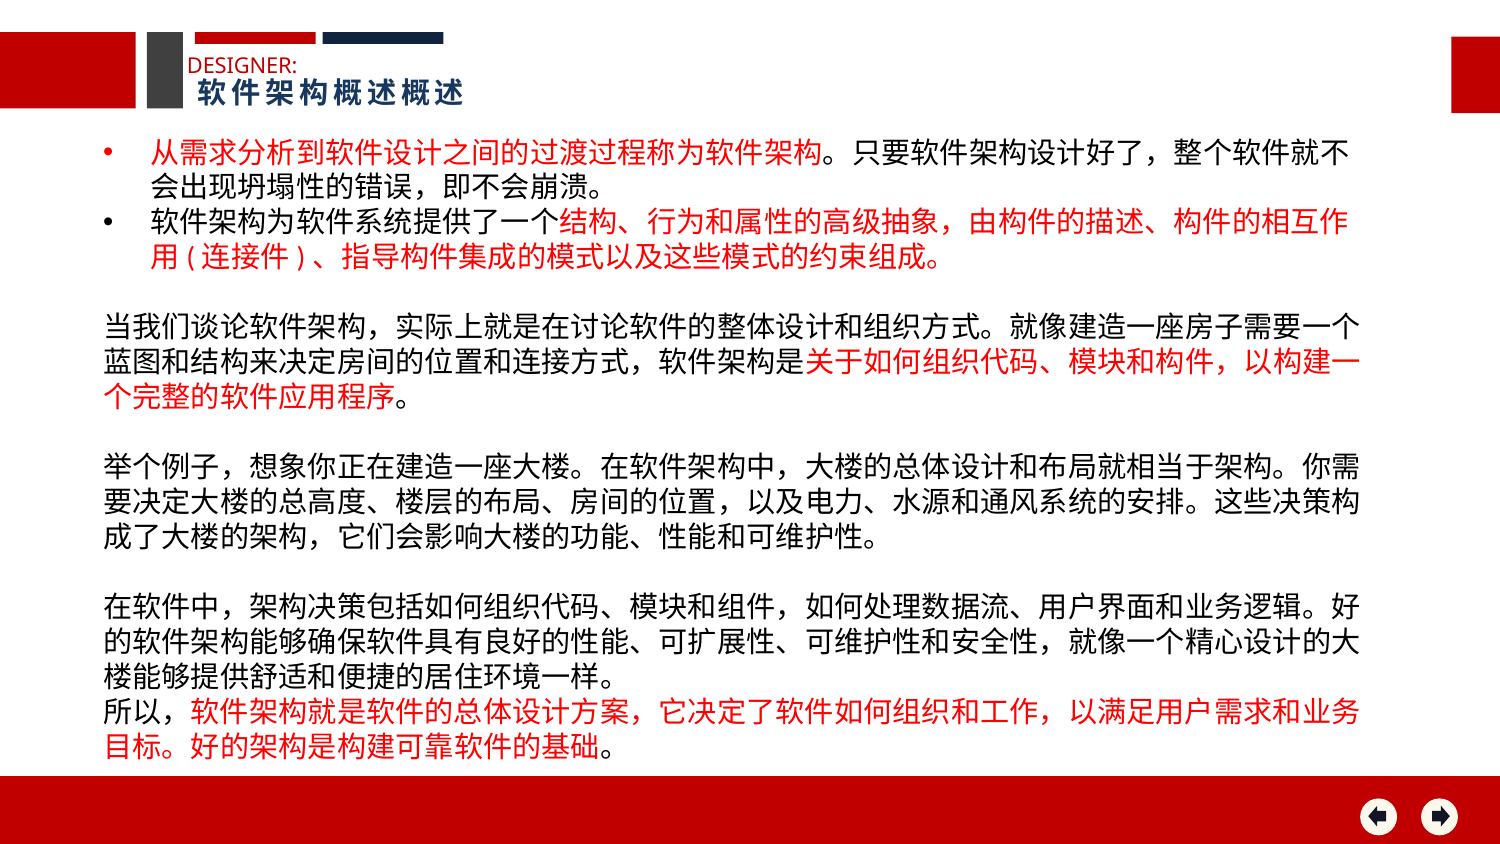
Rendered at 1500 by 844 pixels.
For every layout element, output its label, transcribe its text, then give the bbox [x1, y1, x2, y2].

text_box 软件架构概述概述 [182, 67, 933, 118]
text_box DESIGNER: [172, 43, 313, 85]
text_box 从需求分析到软件设计之间的过渡过程称为软件架构。只要软件架构设计好了，整个软件就不会出现坍塌性的错误，即不会崩溃。 软件架构为软件系统提供了一个结构、行为和属性的高级抽象，由构件的描述、构件的相互作用(连接件)、指导构件集成的模式以及这些模式的约束组成。 当我们谈论软件架构，实际上就是在讨论软件的整体设计和组织方式。就像建造一座房子需要一个蓝图和结构来决定房间的位置和连接方式，软件架构是关于如何组织代码、模块和构件，以构建一个完整的软件应用程序。 举个例子，想象你正在建造一座大楼。在软件架构中，大楼的总体设计和布局就相当于架构。你需要决定大楼的总高度、楼层的布局、房间的位置，以及电力、水源和通风系统的安排。这些决策构成了大楼的架构，它们会影响大楼的功能、性能和可维护性。 在软件中，架构决策包括如何组织代码、模块和组件，如何处理数据流、用户界面和业务逻辑。好的软件架构能够确保软件具有良好的性能、可扩展性、可维护性和安全性，就像一个精心设计的大楼能够提供舒适和便捷的居住环境一样。 所以，软件架构就是软件的总体设计方案，它决定了软件如何组织和工作，以满足用户需求和业务目标。好的架构是构建可靠软件的基础。 [88, 126, 1382, 771]
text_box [194, 31, 444, 45]
